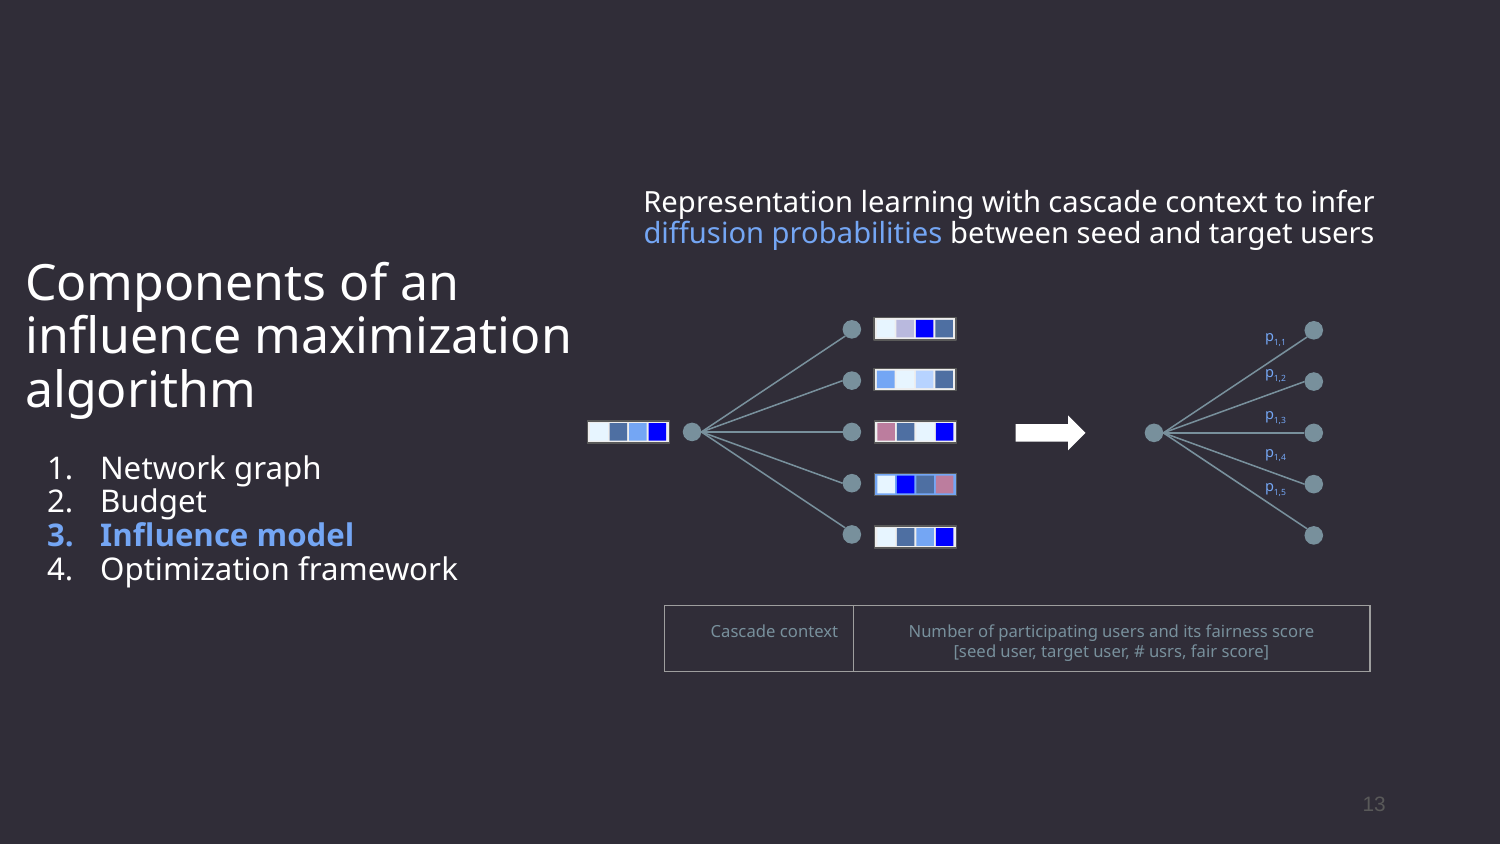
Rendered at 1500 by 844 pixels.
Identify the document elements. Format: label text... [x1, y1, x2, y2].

title Components of an influence maximization algorithm Network graph Budget Influence model Optimization framework [13, 0, 600, 844]
text_box [916, 475, 934, 494]
text_box [1015, 415, 1086, 451]
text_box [587, 420, 670, 444]
slide_number ‹#› [1059, 782, 1397, 827]
text_box [896, 370, 914, 389]
text_box [874, 420, 957, 444]
text_box [877, 528, 895, 546]
text_box [935, 423, 954, 441]
table_header Cascade context [665, 606, 853, 671]
text_box [915, 319, 934, 338]
text_box [935, 528, 954, 546]
text_box [896, 423, 915, 441]
table_header Number of participating users and its fairness score [seed user, target user, # usrs, fair score] [854, 606, 1369, 671]
text_box [915, 370, 934, 389]
text_box [935, 370, 953, 389]
text_box [935, 319, 953, 338]
text_box [874, 473, 957, 496]
text_box [896, 475, 915, 494]
text_box [876, 319, 895, 338]
text_box Representation learning with cascade context to infer diffusion probabilities between seed and target users [587, 171, 1432, 265]
text_box [876, 370, 895, 389]
text_box [874, 368, 956, 391]
text_box [896, 528, 915, 546]
text_box [874, 317, 956, 340]
text_box [916, 528, 934, 546]
text_box [896, 319, 914, 338]
text_box [916, 423, 934, 441]
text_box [682, 319, 862, 545]
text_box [1144, 320, 1324, 545]
text_box [935, 475, 954, 494]
text_box [877, 423, 895, 441]
text_box [874, 526, 957, 549]
text_box [877, 475, 895, 494]
